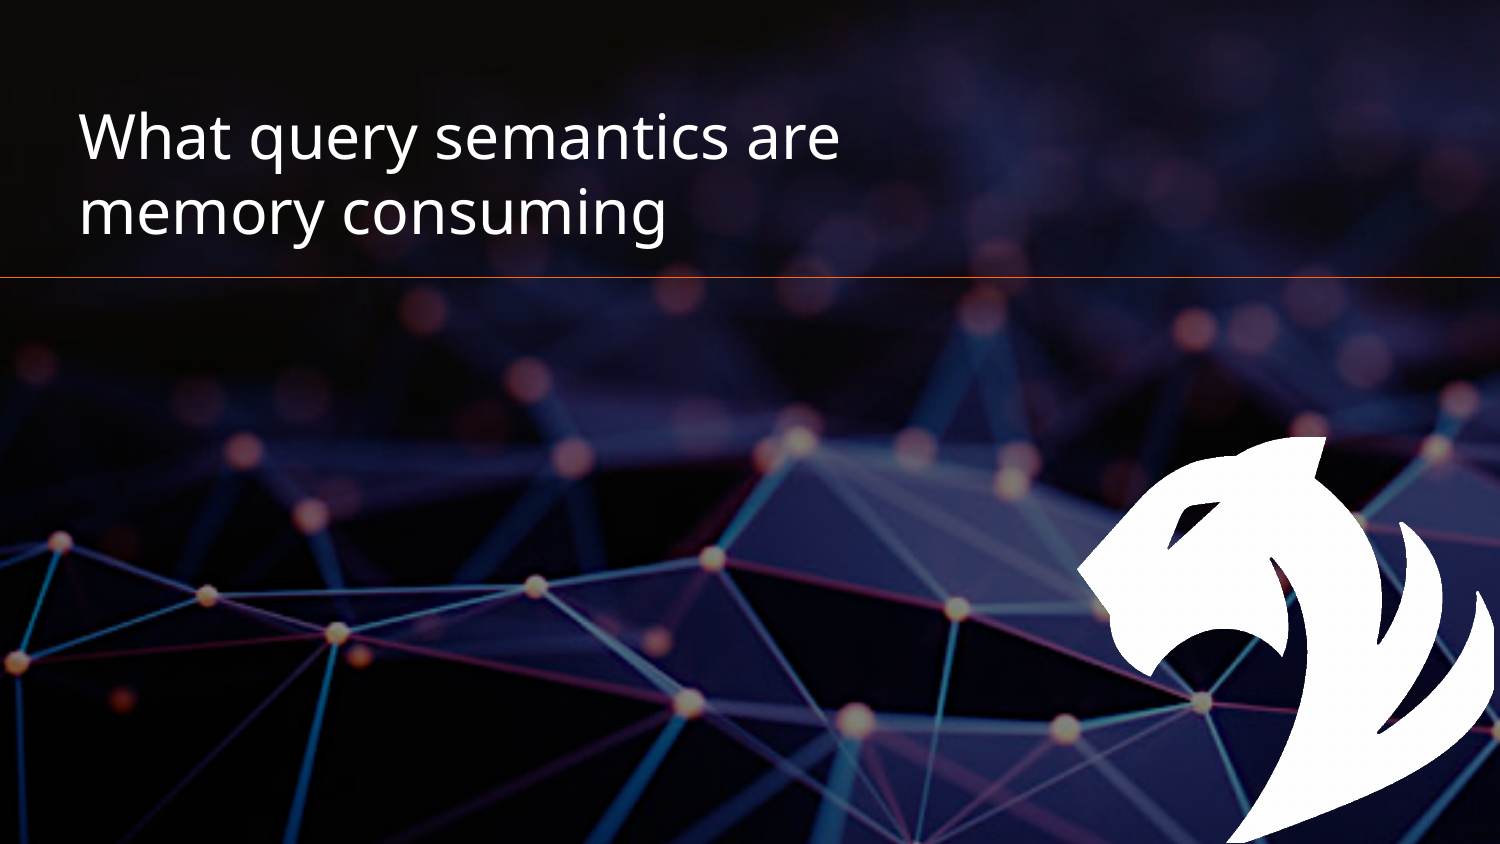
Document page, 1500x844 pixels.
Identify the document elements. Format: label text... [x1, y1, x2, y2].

title What query semantics are memory consuming [66, 108, 1076, 259]
picture [0, 0, 1500, 277]
picture [0, 278, 1500, 844]
